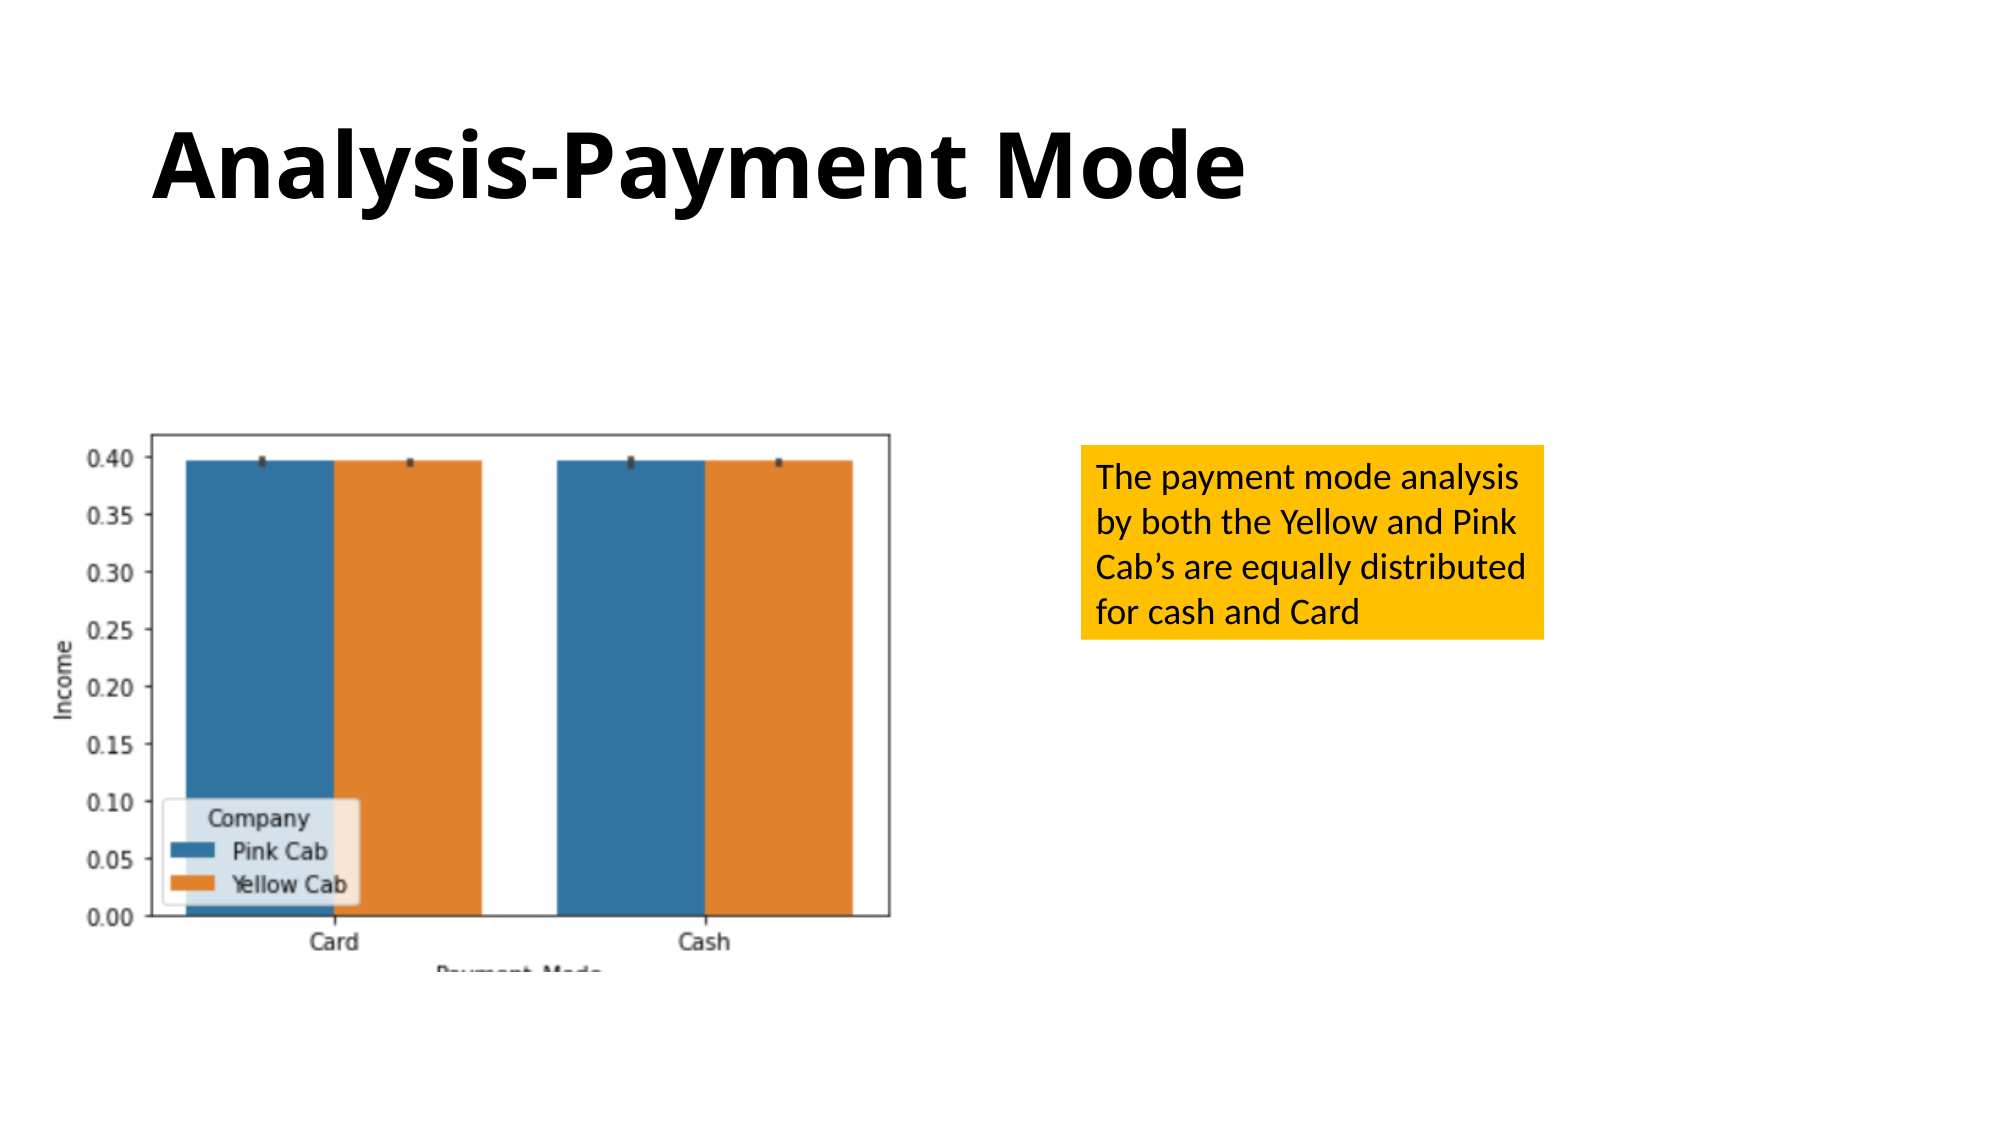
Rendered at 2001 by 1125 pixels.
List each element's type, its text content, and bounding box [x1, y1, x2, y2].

picture [23, 418, 930, 972]
text_box The payment mode analysis by both the Yellow and Pink Cab’s are equally distributed for cash and Card [1081, 445, 1544, 640]
title Analysis-Payment Mode [137, 59, 1863, 278]
